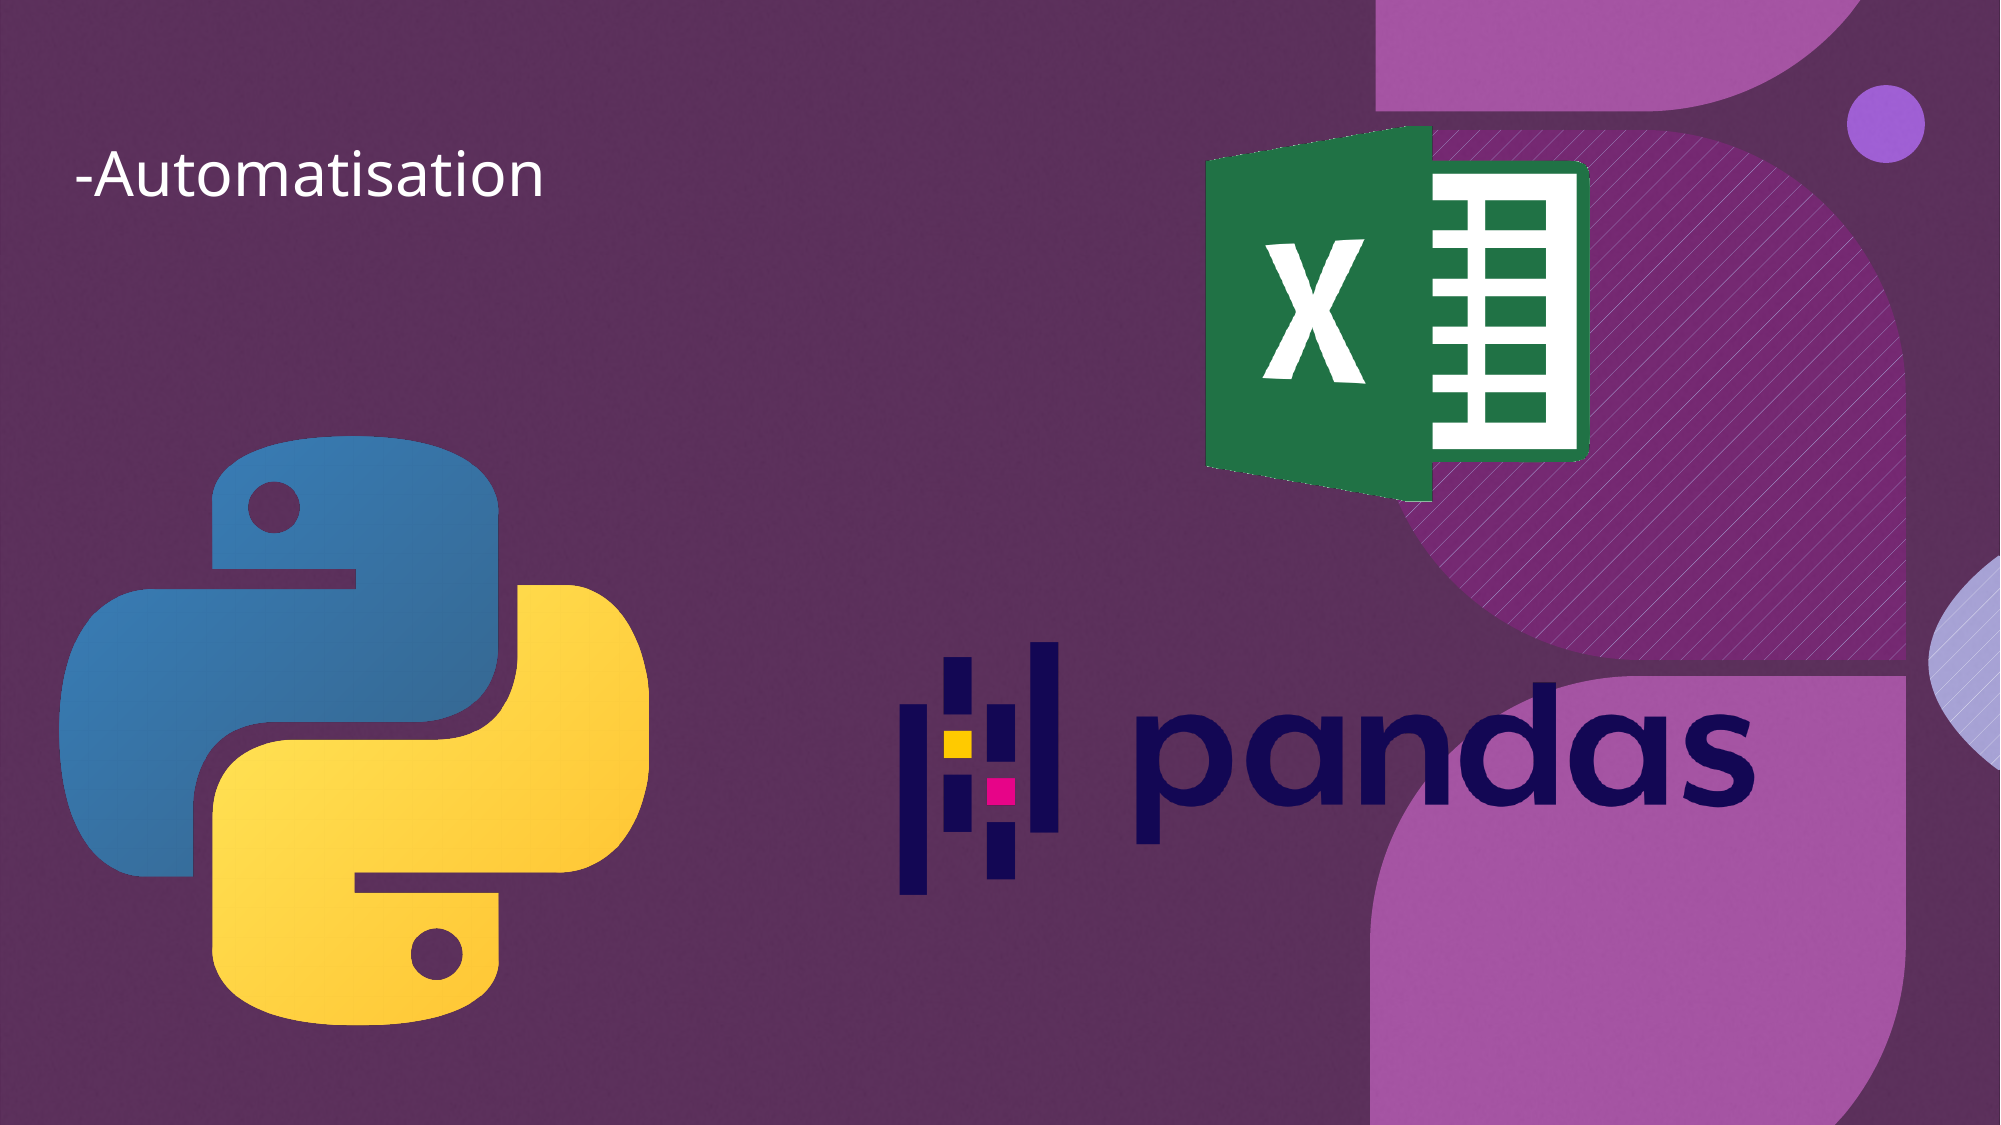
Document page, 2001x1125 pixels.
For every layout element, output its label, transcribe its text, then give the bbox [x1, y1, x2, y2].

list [59, 436, 649, 1026]
picture [857, 0, 1859, 958]
title -Automatisation [59, 0, 936, 218]
